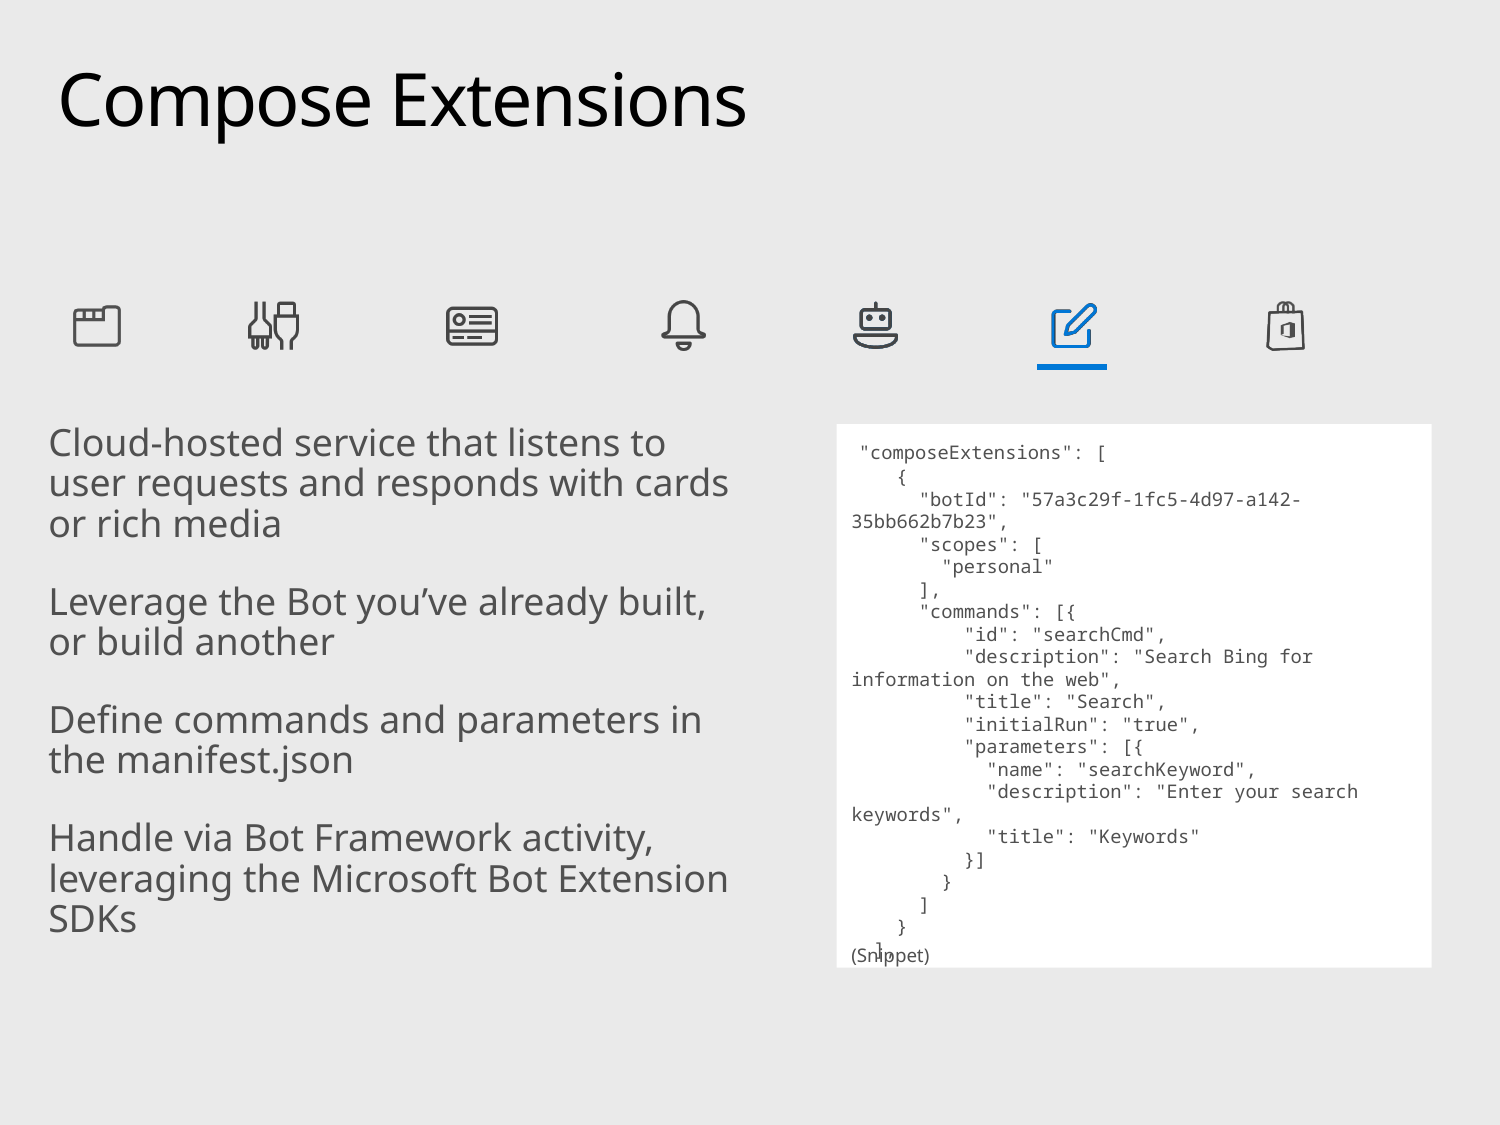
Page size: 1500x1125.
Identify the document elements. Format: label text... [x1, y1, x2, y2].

picture [1048, 300, 1100, 352]
picture [1266, 300, 1305, 352]
text_box (Snippet) [828, 935, 1233, 977]
text_box "composeExtensions": [ { "botId": "57a3c29f-1fc5-4d97-a142-35bb662b7b23", "scopes": [ "personal" ], "commands": [{ "id": "searchCmd", "description": "Search Bing for information on the web", "title": "Search", "initialRun": "true", "parameters": [{ "name": "searchKeyword", "description": "Enter your search keywords", "title": "Keywords" }] } ] } ], [836, 424, 1432, 968]
title Compose Extensions [33, 47, 1468, 196]
picture [658, 300, 710, 352]
picture [446, 300, 498, 352]
text_box Cloud-hosted service that listens to user requests and responds with cards or rich media Leverage the Bot you’ve already built, or build another Define commands and parameters in the manifest.json Handle via Bot Framework activity, leveraging the Microsoft Bot Extension SDKs [26, 406, 765, 959]
picture [248, 300, 300, 352]
picture [850, 300, 902, 352]
picture [71, 300, 123, 352]
